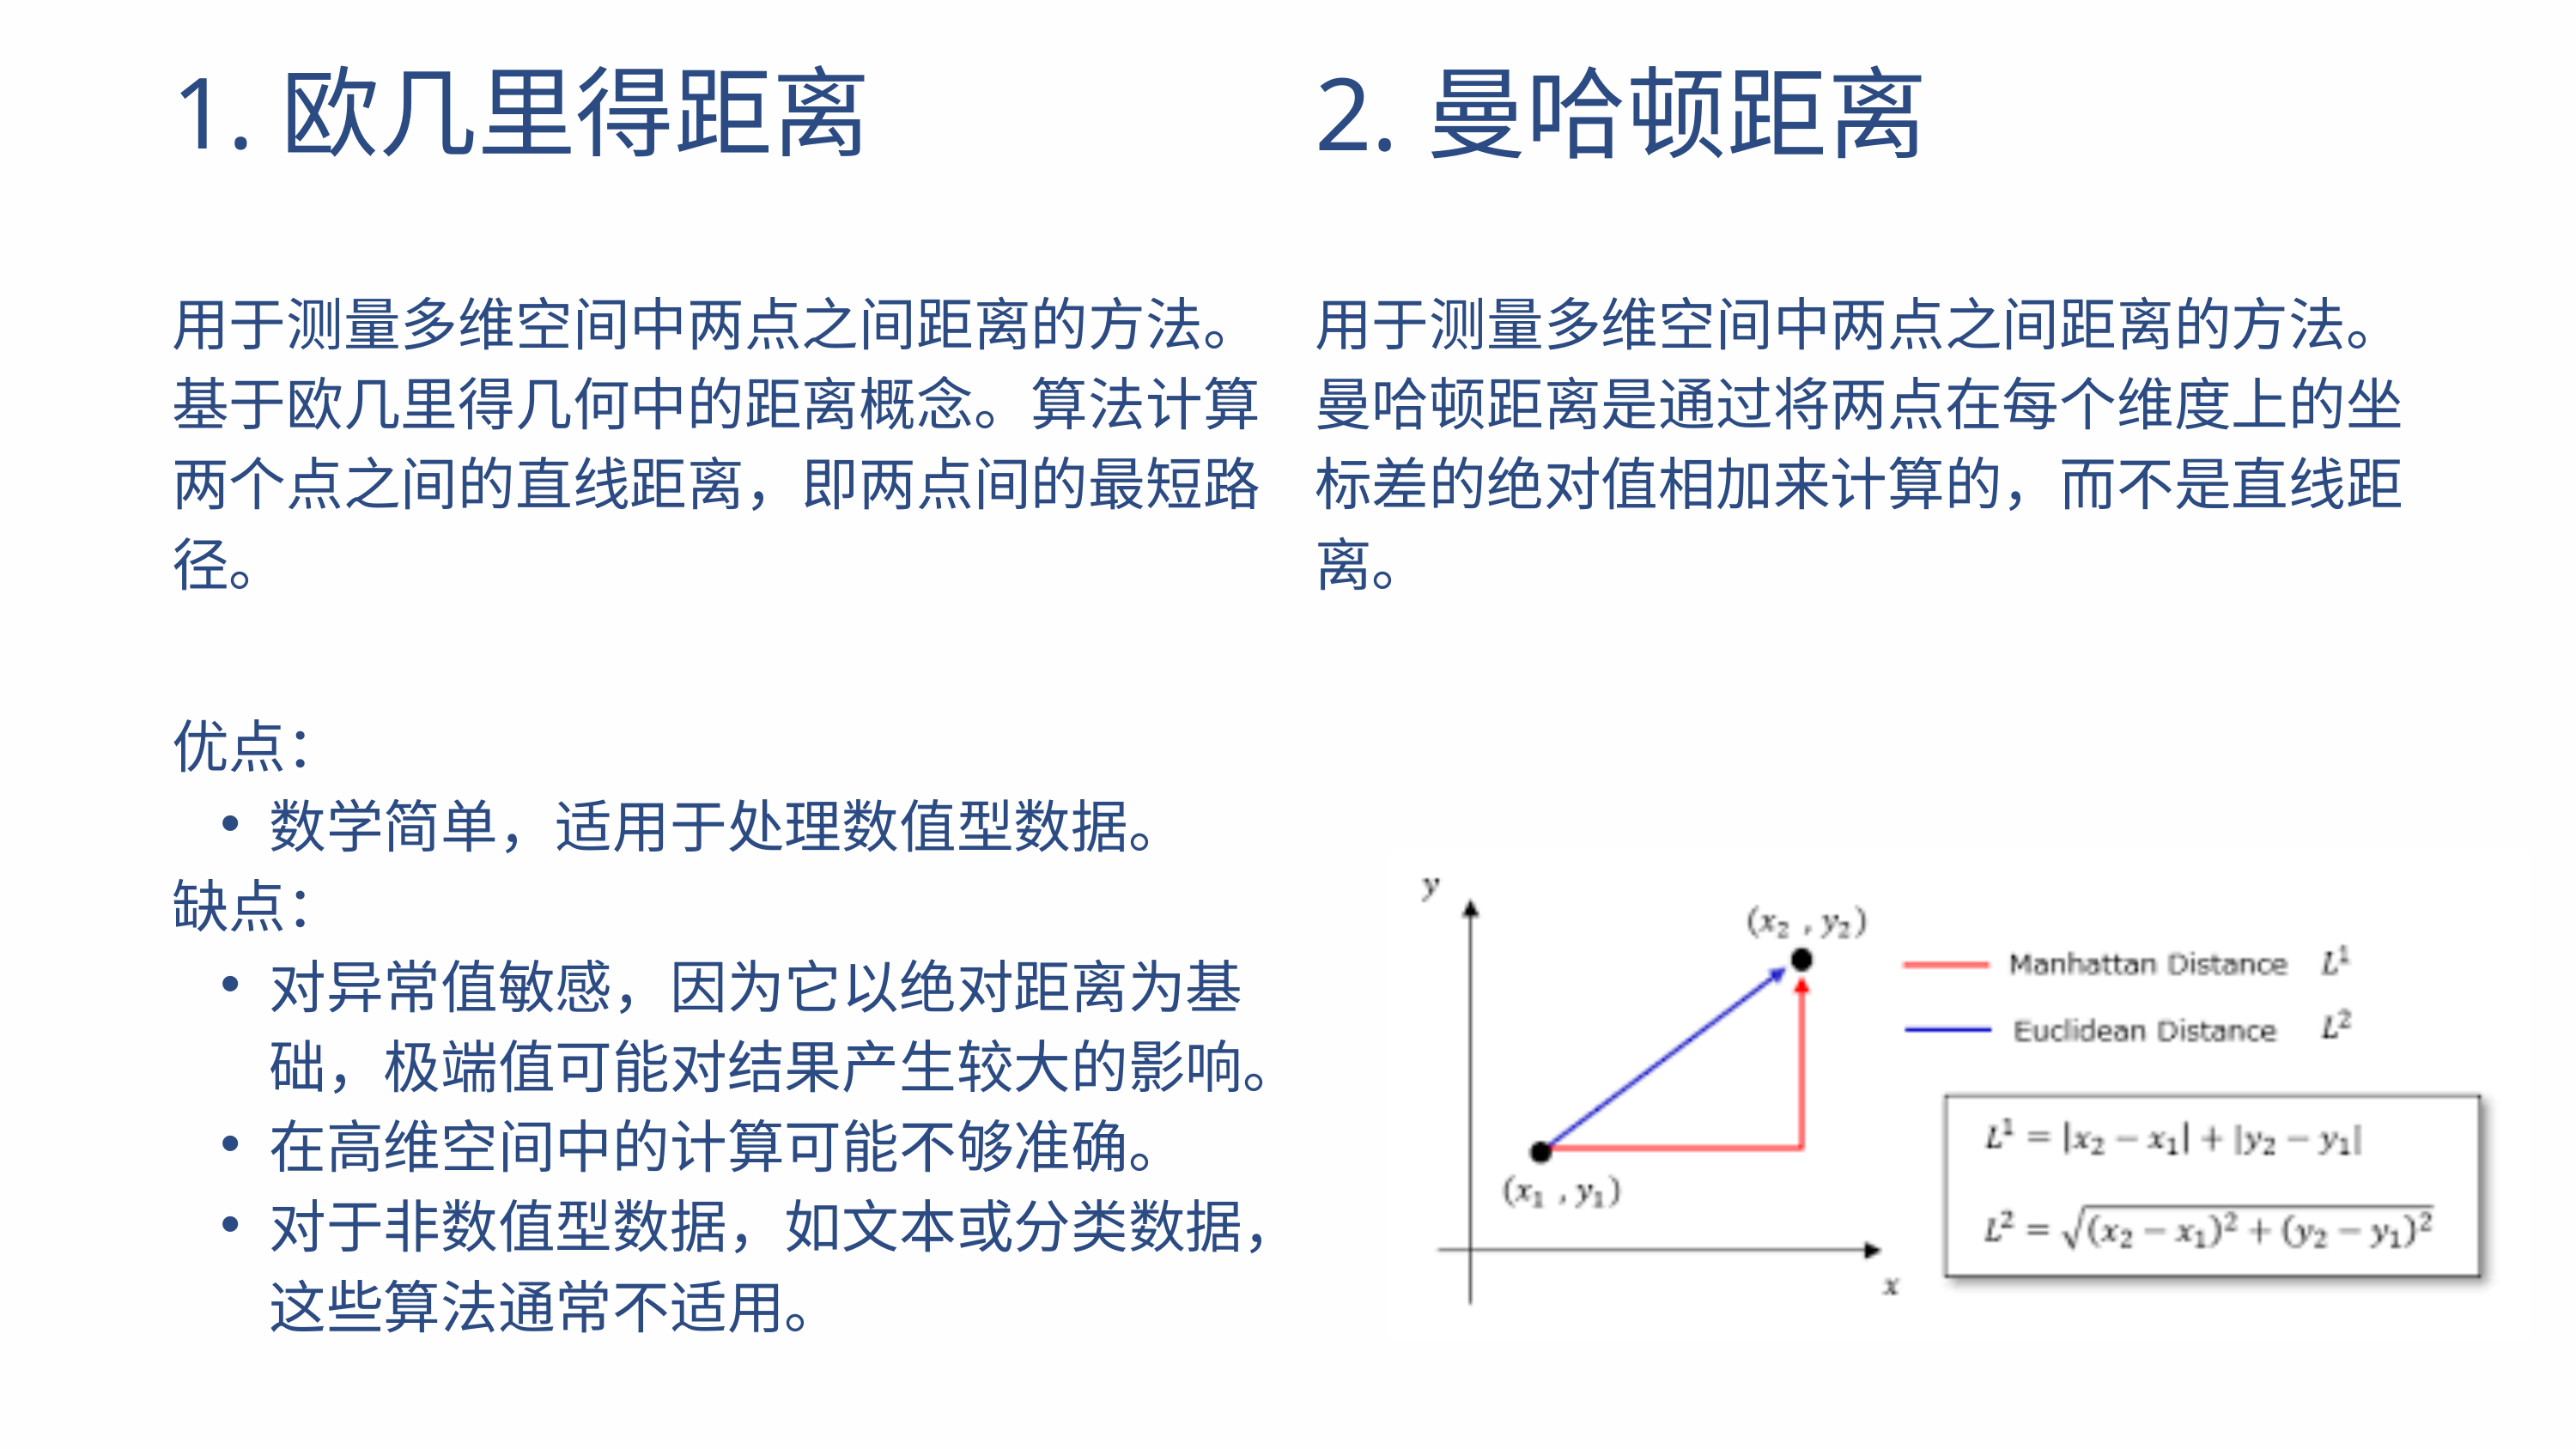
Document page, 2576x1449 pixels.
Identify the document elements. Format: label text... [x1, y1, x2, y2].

table_header 优点： 数学简单，适用于处理数值型数据。 缺点： 对异常值敏感，因为它以绝对距离为基础，极端值可能对结果产生较大的影响。 在高维空间中的计算可能不够准确。 对于非数值型数据，如文本或分类数据，这些算法通常不适用。 [149, 681, 1289, 1449]
table_header 2.曼哈顿距离 [1291, 37, 2427, 252]
text_box [1387, 850, 2532, 1339]
table_header 1.欧几里得距离 [149, 37, 1285, 252]
table_cell 用于测量多维空间中两点之间距离的方法。基于欧几里得几何中的距离概念。算法计算两个点之间的直线距离，即两点间的最短路径。 [149, 258, 1285, 674]
table_cell 用于测量多维空间中两点之间距离的方法。曼哈顿距离是通过将两点在每个维度上的坐标差的绝对值相加来计算的，而不是直线距离。 [1291, 258, 2427, 956]
